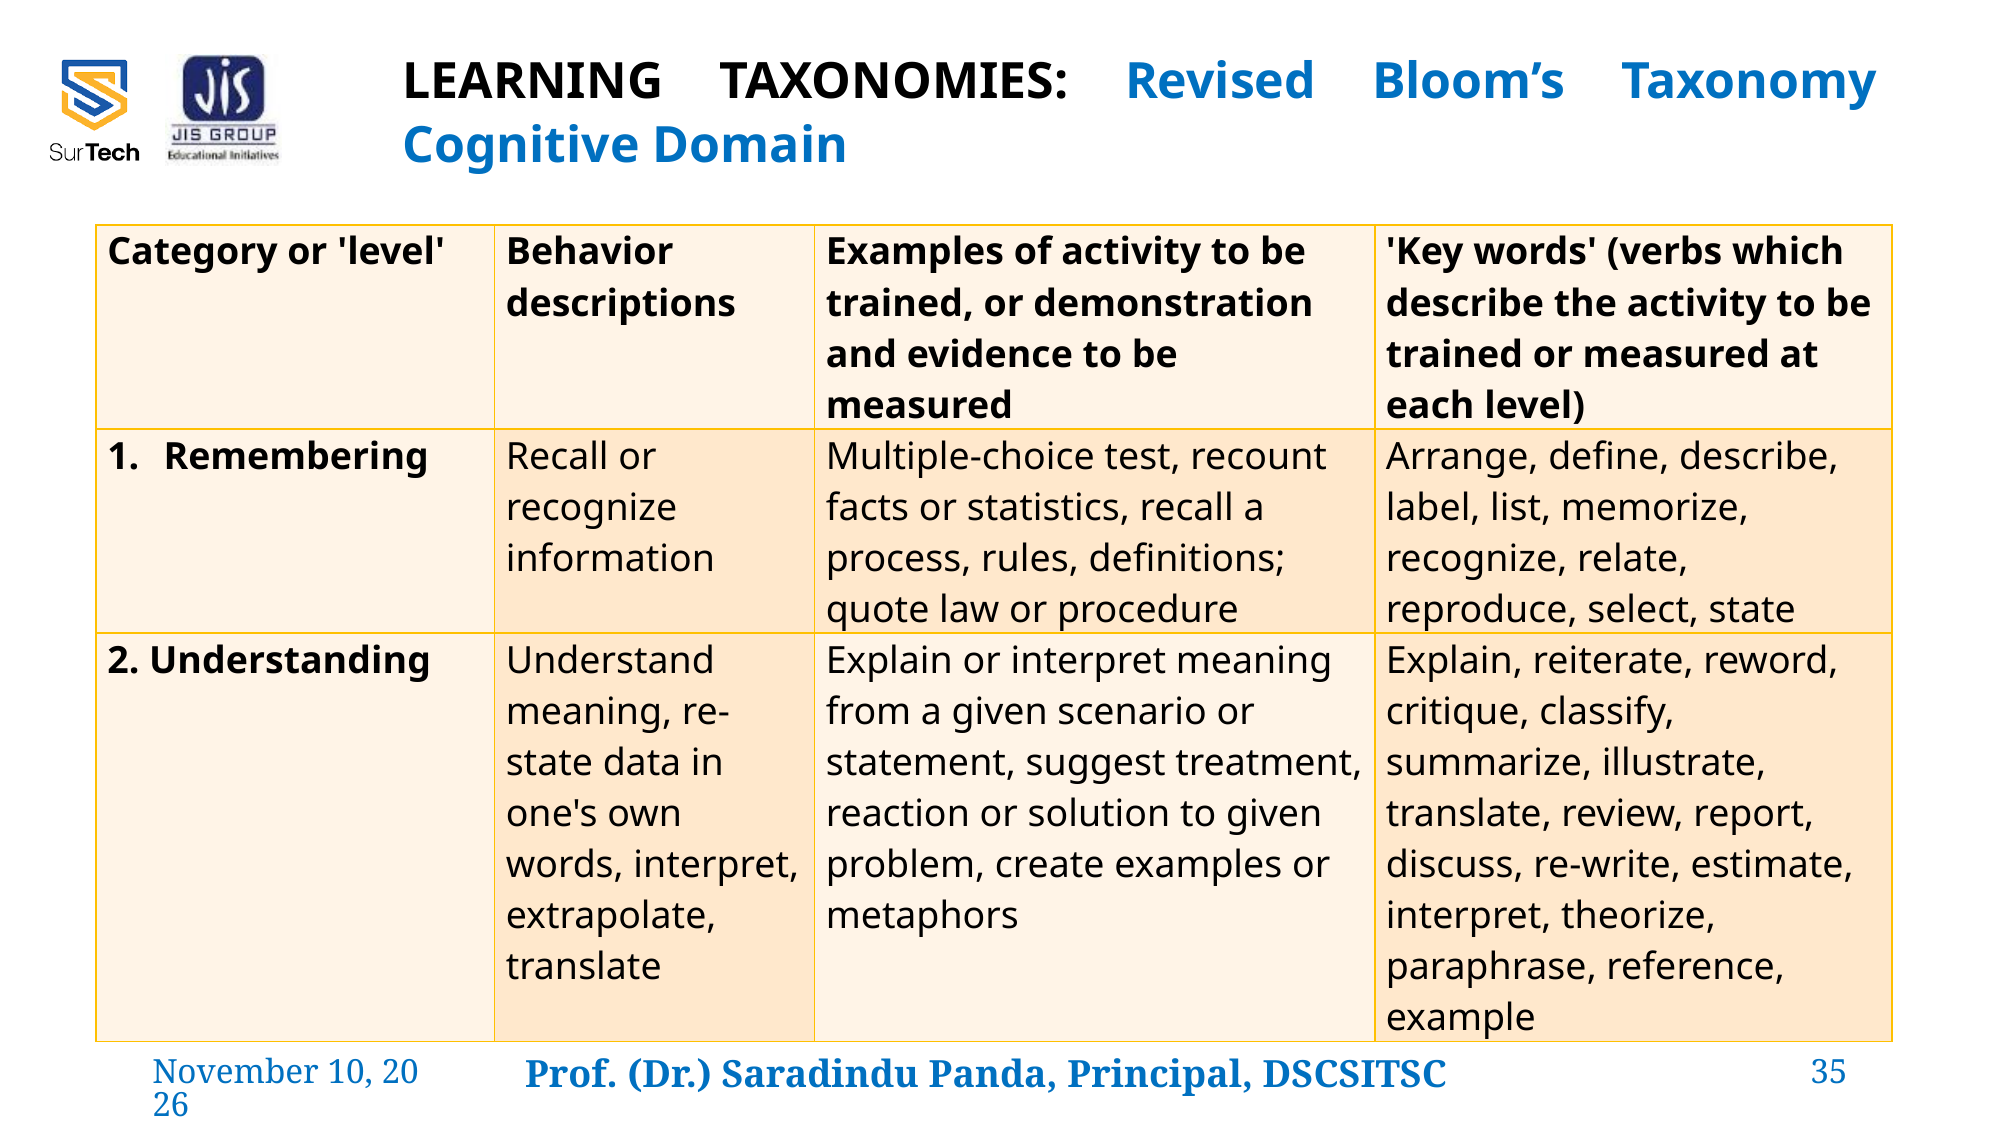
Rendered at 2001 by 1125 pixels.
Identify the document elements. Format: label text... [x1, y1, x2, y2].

table_cell Remembering [97, 430, 494, 632]
table_cell Understand meaning, re-state data in one's own words, interpret, extrapolate, translate [495, 634, 814, 1041]
table_cell Recall or recognize information [495, 430, 814, 632]
table_cell 2. Understanding [97, 634, 494, 1041]
table_header Behavior descriptions [495, 226, 814, 428]
table_cell Explain or interpret meaning from a given scenario or statement, suggest treatment, reaction or solution to given problem, create examples or metaphors [815, 634, 1374, 1041]
slide_number 35 [1644, 1042, 1863, 1103]
table_cell Multiple-choice test, recount facts or statistics, recall a process, rules, definitions; quote law or procedure [815, 430, 1374, 632]
picture [23, 39, 282, 181]
table_cell Arrange, define, describe, label, list, memorize, recognize, relate, reproduce, select, state [1376, 430, 1891, 632]
table_cell Explain, reiterate, reword, critique, classify, summarize, illustrate, translate, review, report, discuss, re-write, estimate, interpret, theorize, paraphrase, reference, example [1376, 634, 1891, 1041]
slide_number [137, 1042, 436, 1103]
table_header Category or 'level' [97, 226, 494, 428]
footer Prof. (Dr.) Saradindu Panda, Principal, DSCSITSC [510, 1042, 1533, 1103]
table_header Examples of activity to be trained, or demonstration and evidence to be measured [815, 226, 1374, 428]
table_header 'Key words' (verbs which describe the activity to be trained or measured at each level) [1376, 226, 1891, 428]
text_box LEARNING TAXONOMIES: Revised Bloom’s Taxonomy Cognitive Domain [387, 50, 1893, 181]
